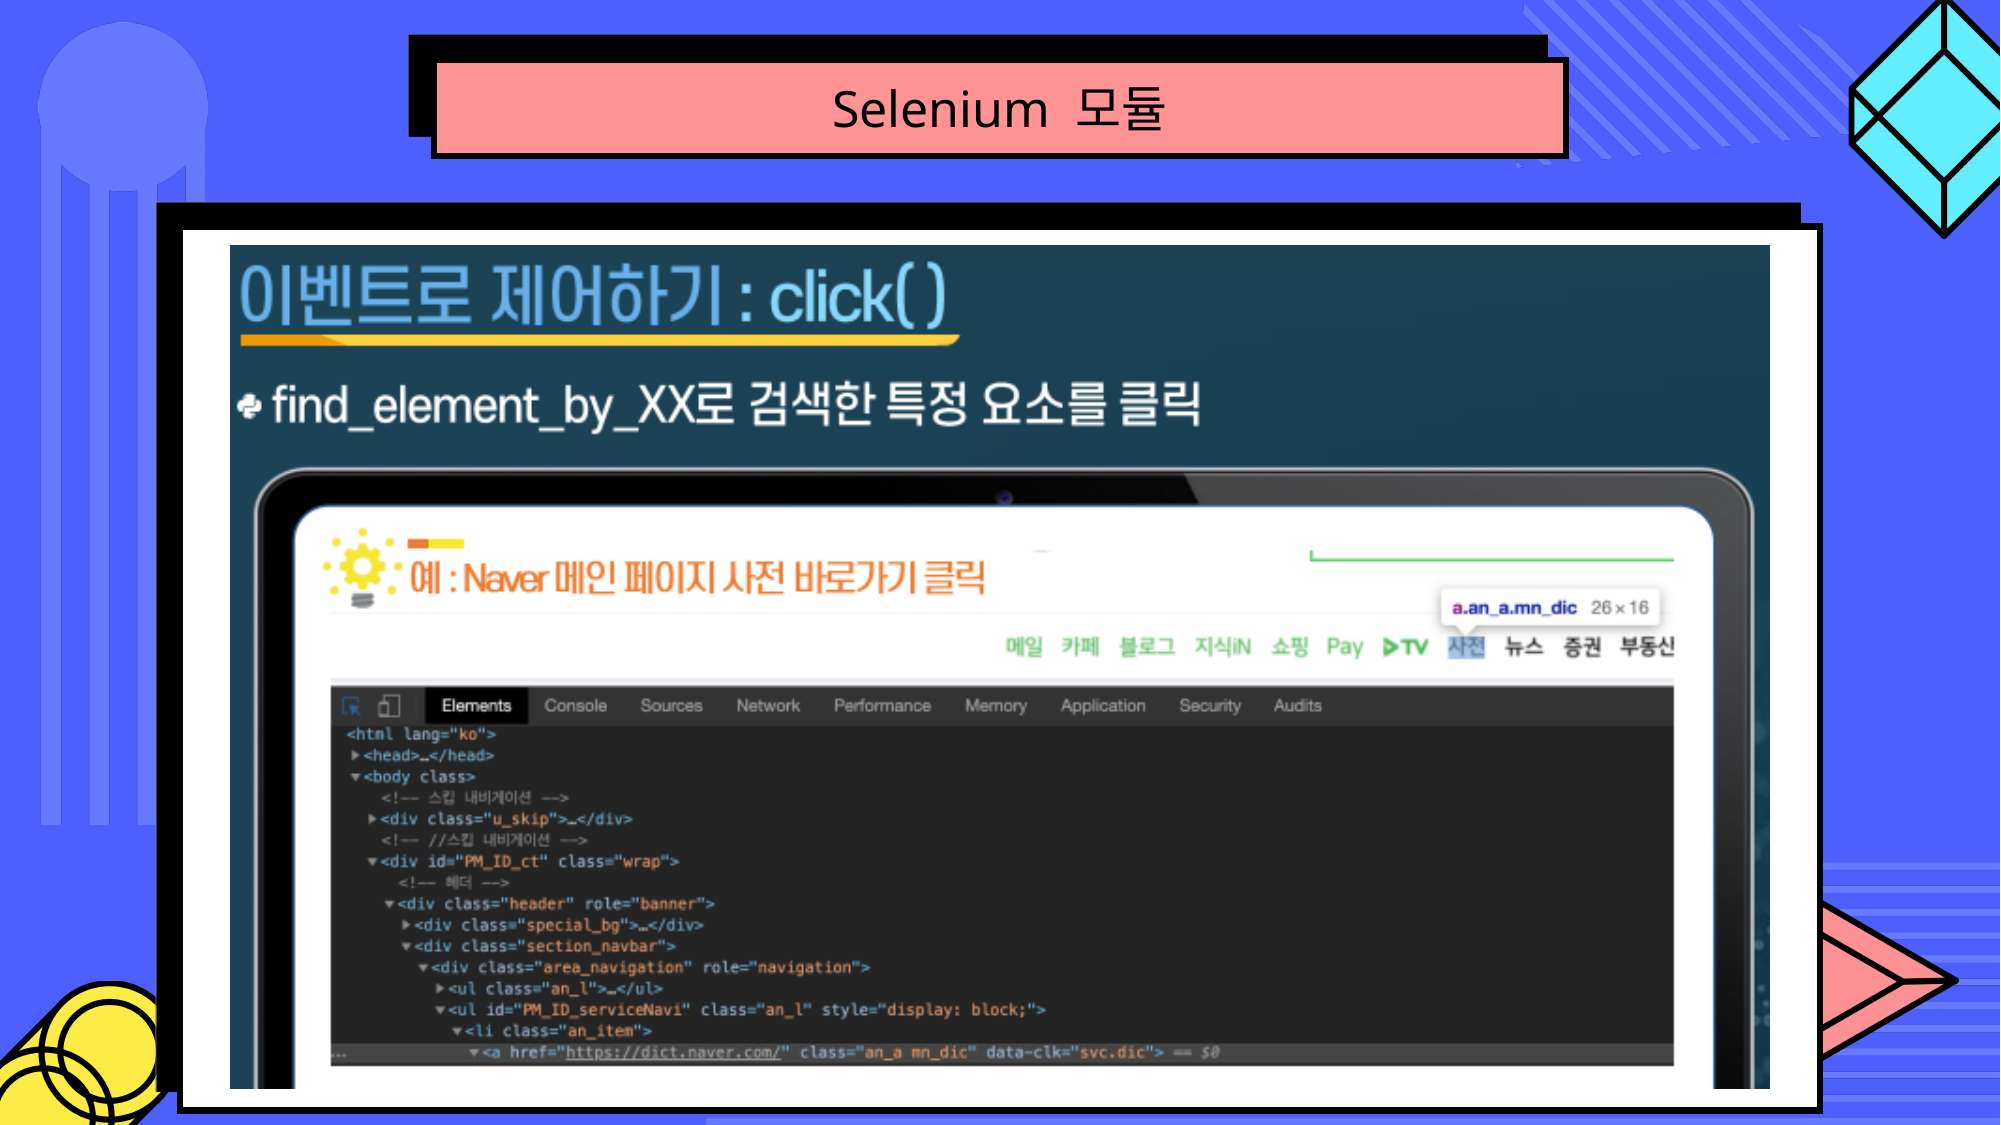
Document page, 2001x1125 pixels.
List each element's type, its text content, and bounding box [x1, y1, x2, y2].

picture [230, 245, 1770, 1089]
picture [706, 862, 2000, 1125]
picture [0, 981, 181, 1125]
picture [39, 23, 208, 824]
text_box [179, 225, 1821, 1112]
picture [1516, 0, 2000, 239]
text_box Selenium 모듈 [433, 59, 1567, 157]
